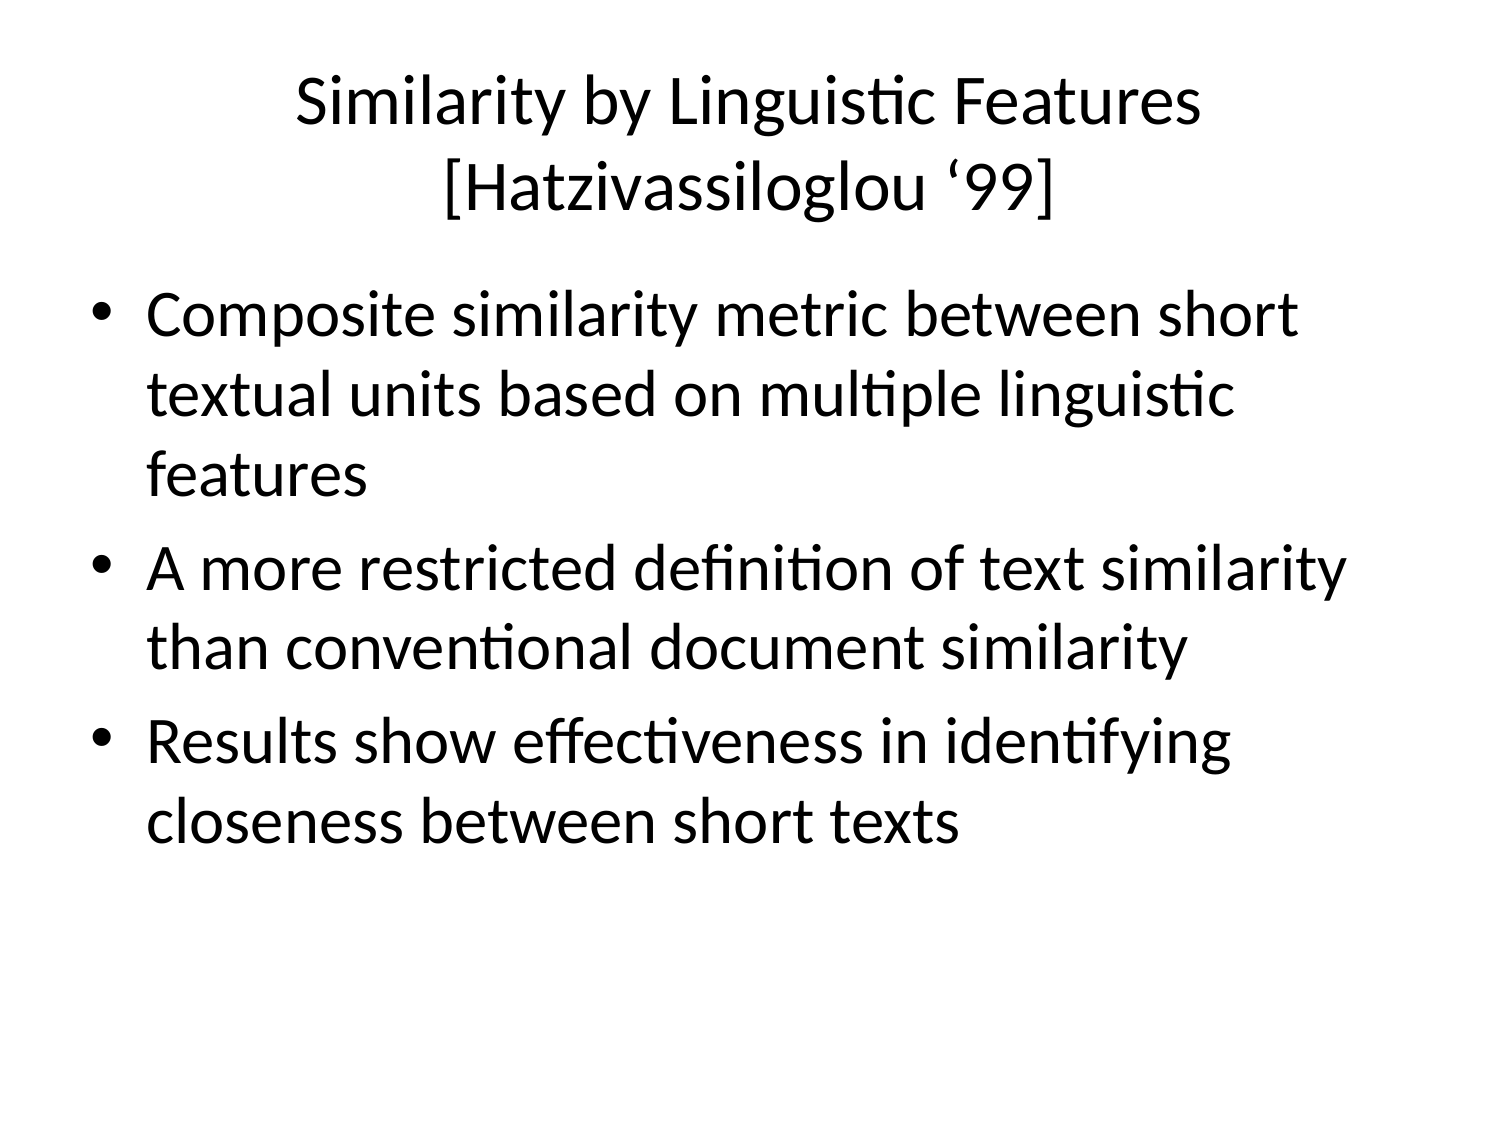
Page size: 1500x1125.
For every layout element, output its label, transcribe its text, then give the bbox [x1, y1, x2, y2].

list Composite similarity metric between short textual units based on multiple linguistic features A more restricted definition of text similarity than conventional document similarity Results show effectiveness in identifying closeness between short texts [75, 262, 1425, 1005]
title Similarity by Linguistic Features [Hatzivassiloglou ‘99] [75, 45, 1425, 233]
